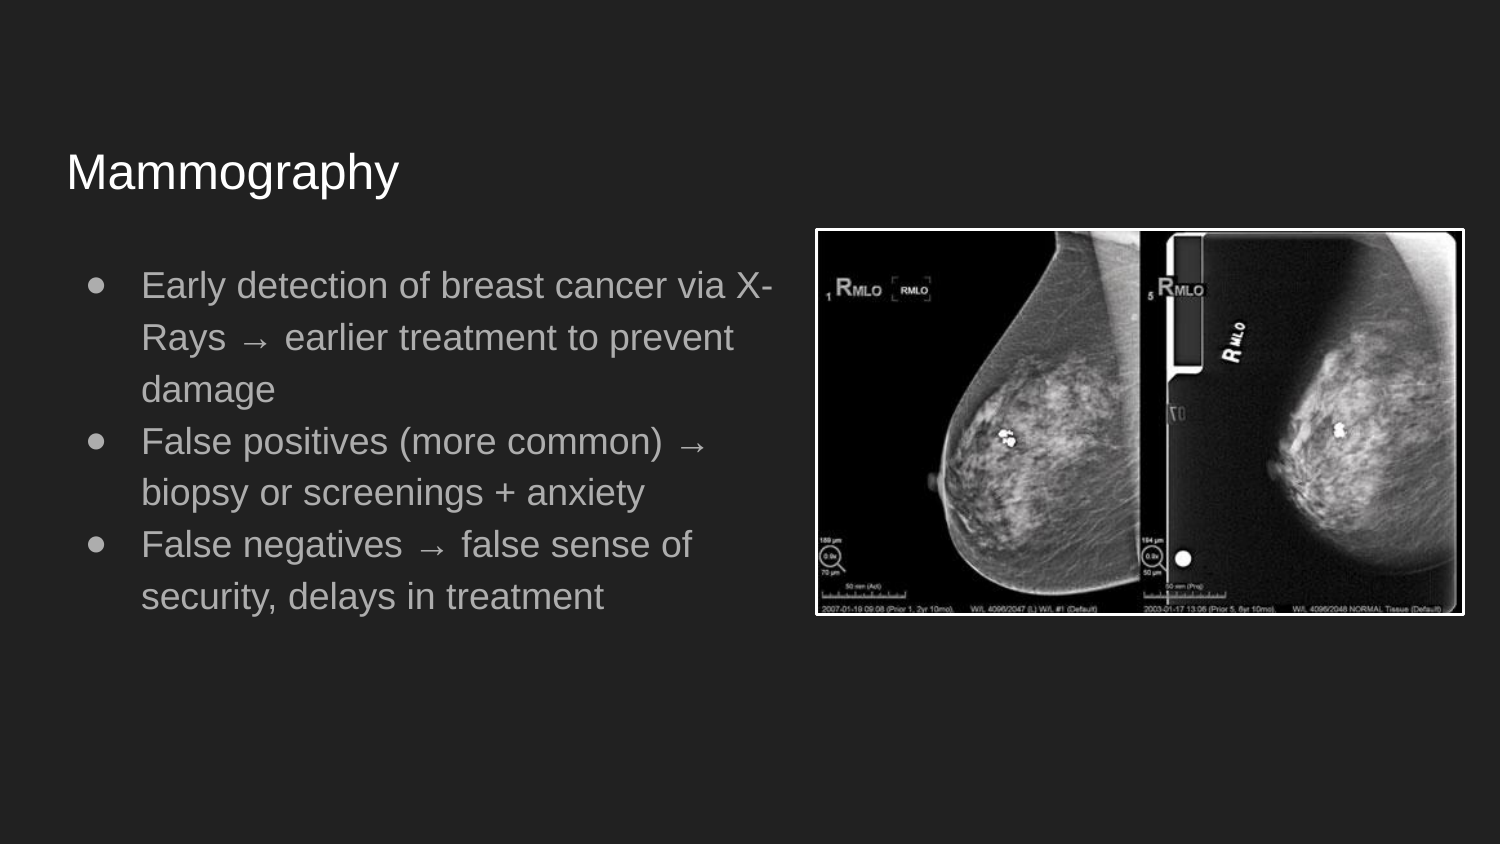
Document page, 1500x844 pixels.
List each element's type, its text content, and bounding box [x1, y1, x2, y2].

list Early detection of breast cancer via X-Rays → earlier treatment to prevent damage False positives (more common) → biopsy or screenings + anxiety False negatives → false sense of security, delays in treatment [51, 239, 805, 764]
picture [817, 230, 1462, 614]
title Mammography [51, 91, 512, 216]
